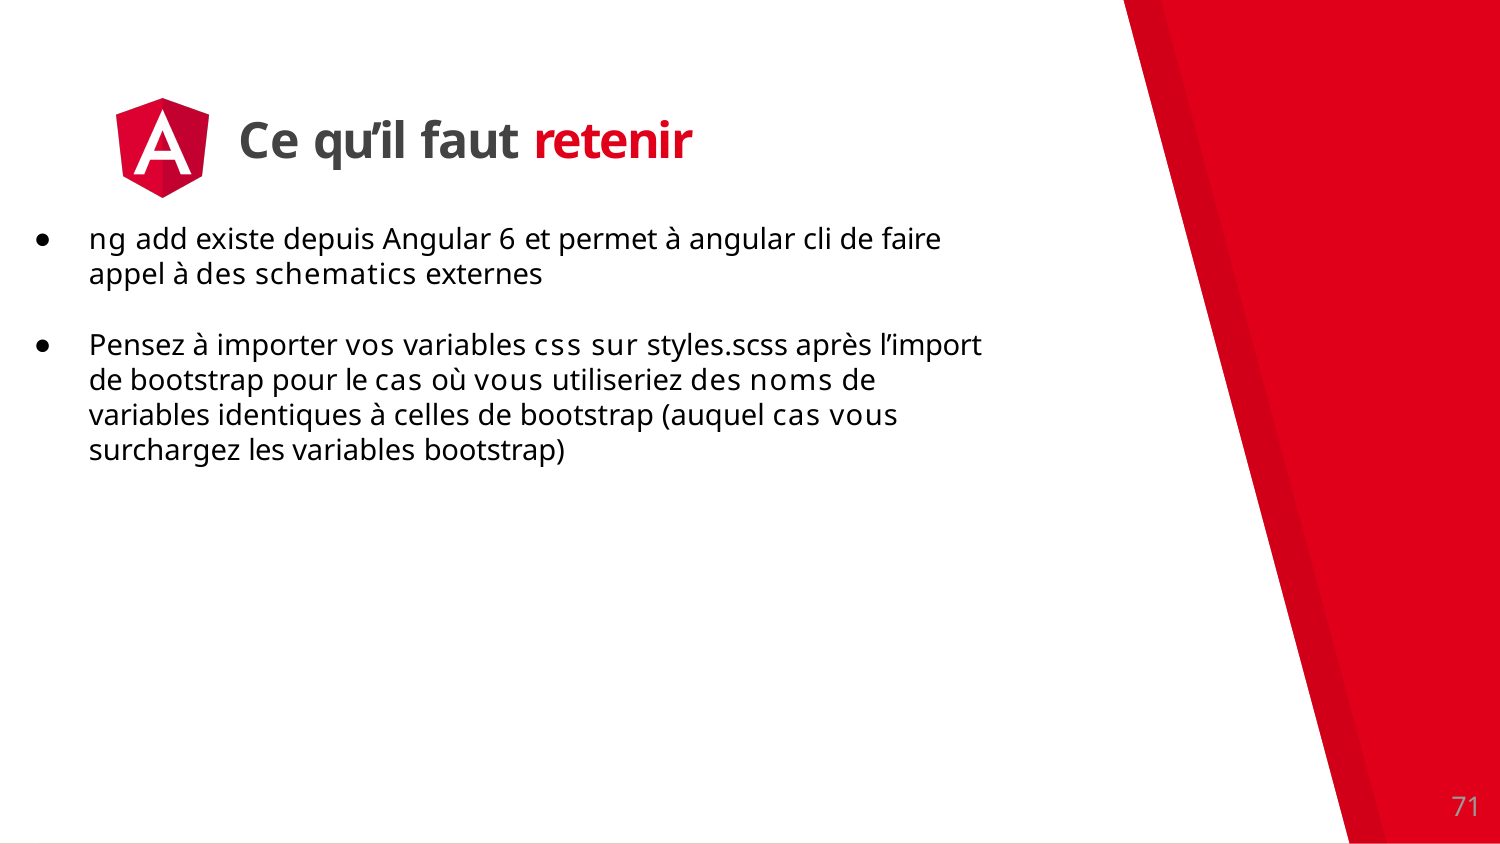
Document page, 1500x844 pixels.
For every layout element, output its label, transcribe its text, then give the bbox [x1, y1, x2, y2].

text_box ng add existe depuis Angular 6 et permet à angular cli de faire appel à des schematics externes Pensez à importer vos variables css sur styles.scss après l’import de bootstrap pour le cas où vous utiliseriez des noms de variables identiques à celles de bootstrap (auquel cas vous surchargez les variables bootstrap) [31, 218, 1016, 467]
slide_number 79 [1431, 794, 1488, 844]
title Ce qu’il faut retenir [55, 27, 1120, 250]
picture [100, 83, 226, 208]
